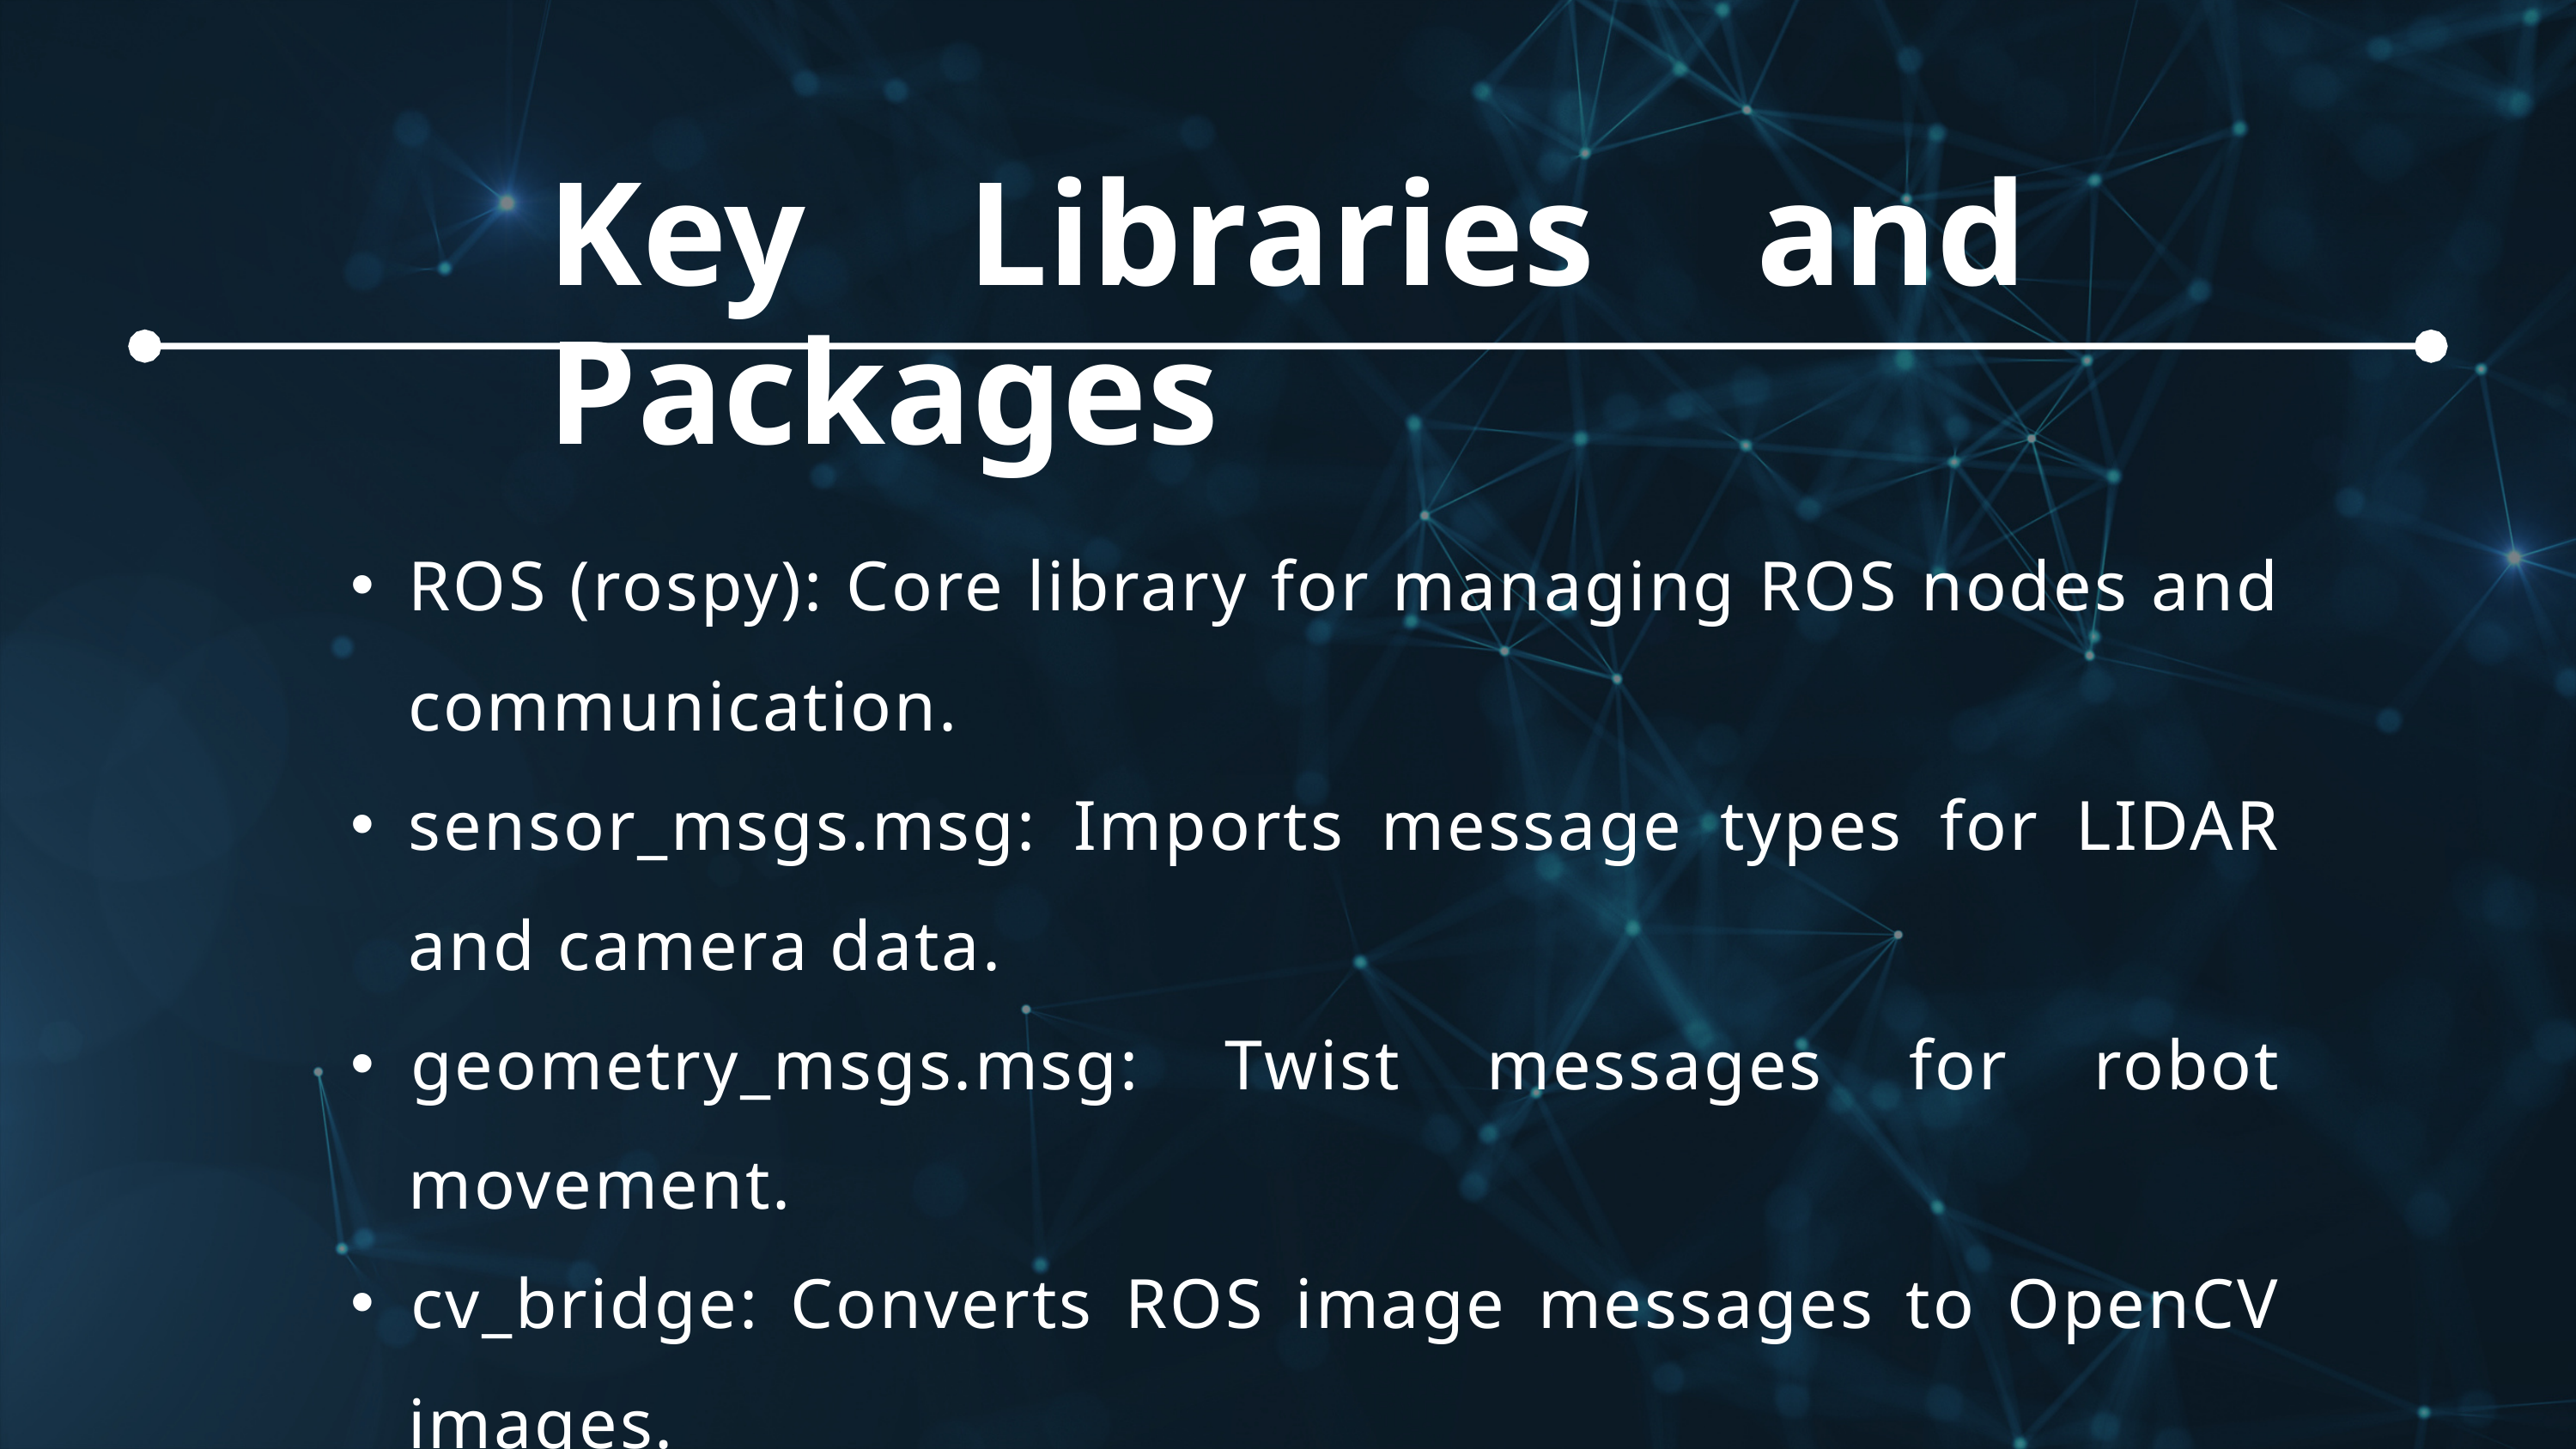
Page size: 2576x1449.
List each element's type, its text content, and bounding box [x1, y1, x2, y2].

text_box [2029, 336, 2440, 355]
text_box ROS (rospy): Core library for managing ROS nodes and communication. sensor_msgs.msg: Imports message types for LIDAR and camera data. ﻿﻿geometry_msgs.msg: Twist messages for robot movement. ﻿﻿cv_bridge: Converts ROS image messages to OpenCV images. ﻿﻿OpenCV (cv2): Image processing library. ﻿﻿NumPy: Efficient handling of arrays and calculations. [292, 505, 2284, 1449]
text_box [136, 336, 547, 355]
text_box Key Libraries and Packages [547, 155, 2029, 474]
text_box [0, 0, 2576, 1449]
